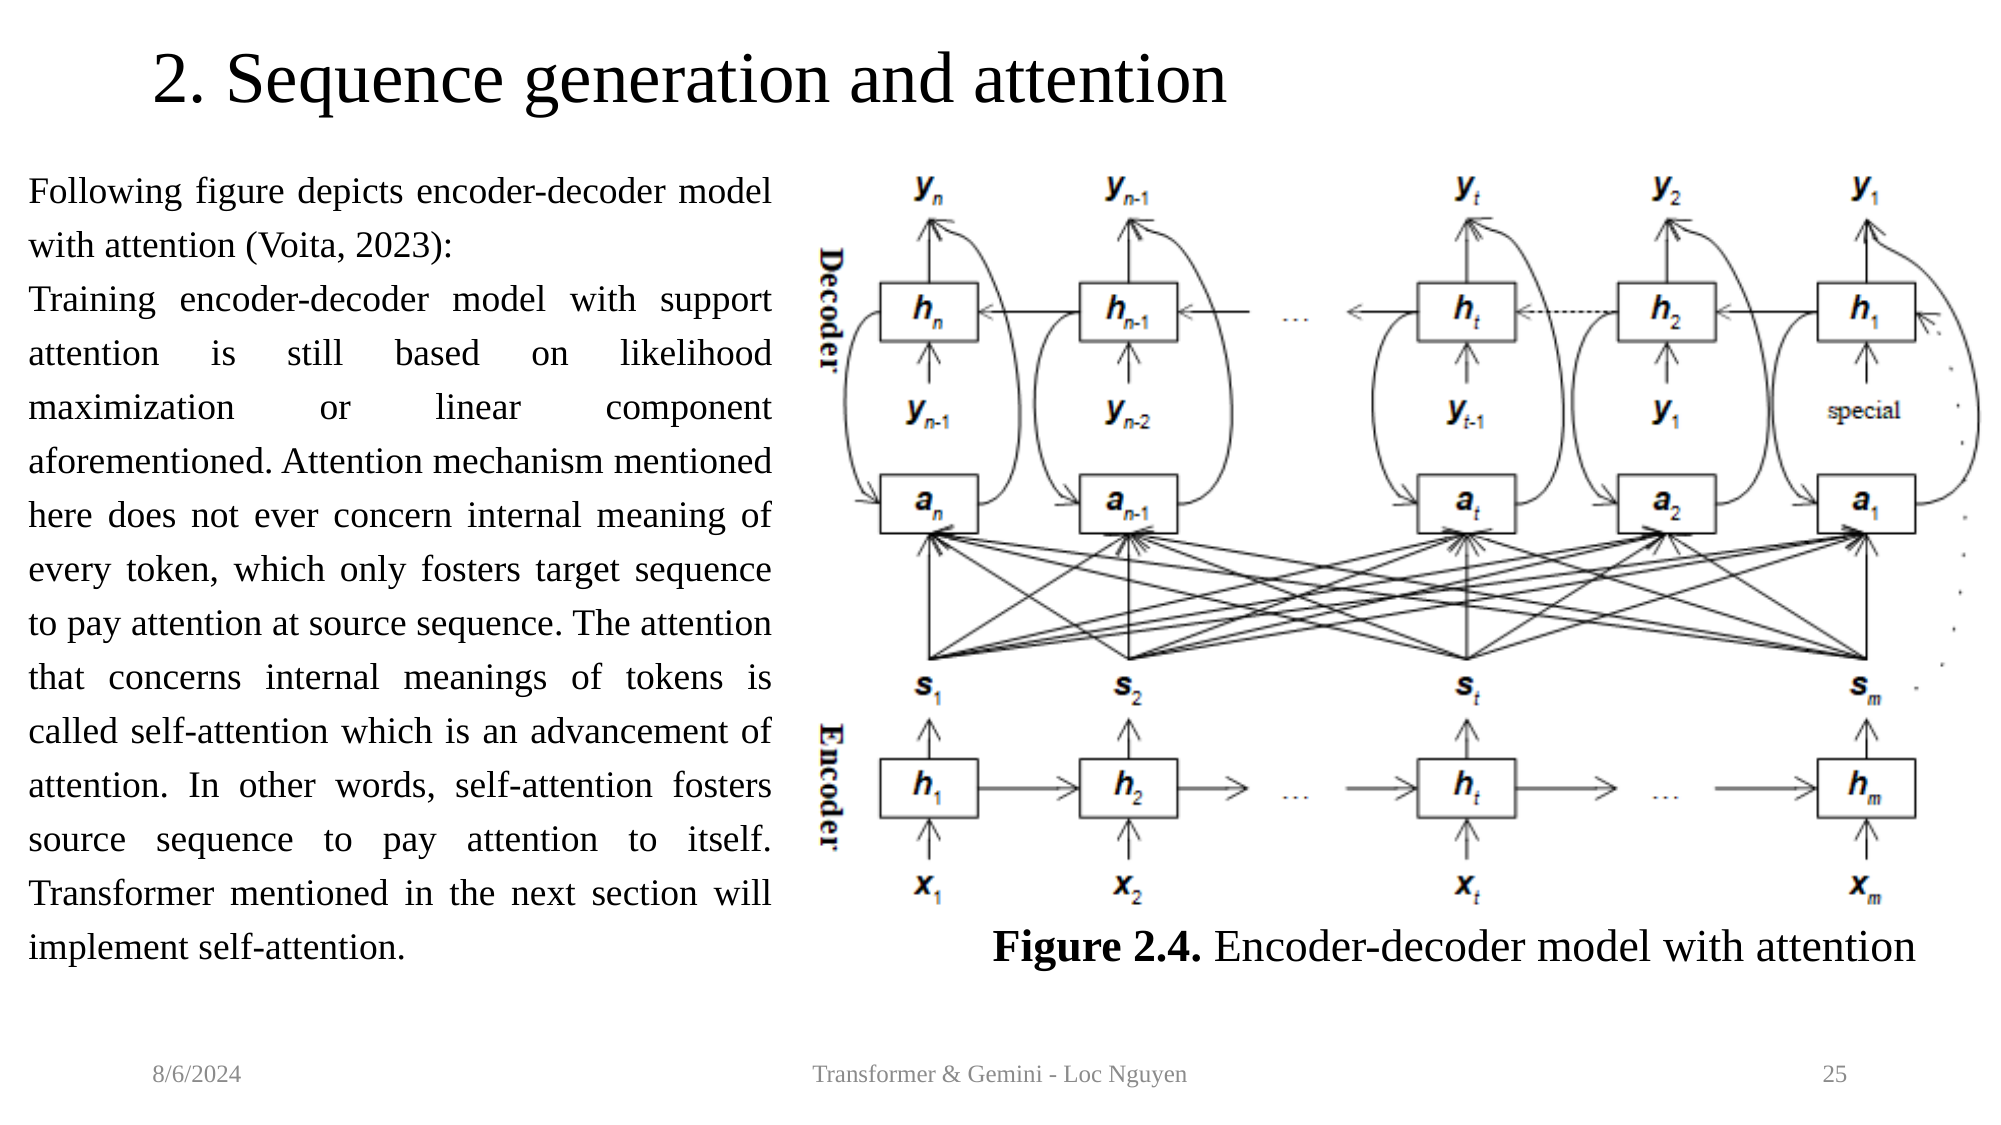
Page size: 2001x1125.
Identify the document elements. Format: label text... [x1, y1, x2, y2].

picture [814, 171, 1986, 909]
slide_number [137, 1042, 588, 1103]
text_box Figure 2.4. Encoder-decoder model with attention [978, 909, 1932, 979]
title 2. Sequence generation and attention [137, 19, 1863, 128]
footer Transformer & Gemini - Loc Nguyen [662, 1042, 1338, 1103]
list Following figure depicts encoder-decoder model with attention (Voita, 2023): Training encoder-decoder model with support attention is still based on likelihood maximization or linear component aforementioned. Attention mechanism mentioned here does not ever concern internal meaning of every token, which only fosters target sequence to pay attention at source sequence. The attention that concerns internal meanings of tokens is called self-attention which is an advancement of attention. In other words, self-attention fosters source sequence to pay attention to itself. Transformer mentioned in the next section will implement self-attention. [13, 149, 789, 1000]
slide_number 25 [1412, 1042, 1863, 1103]
